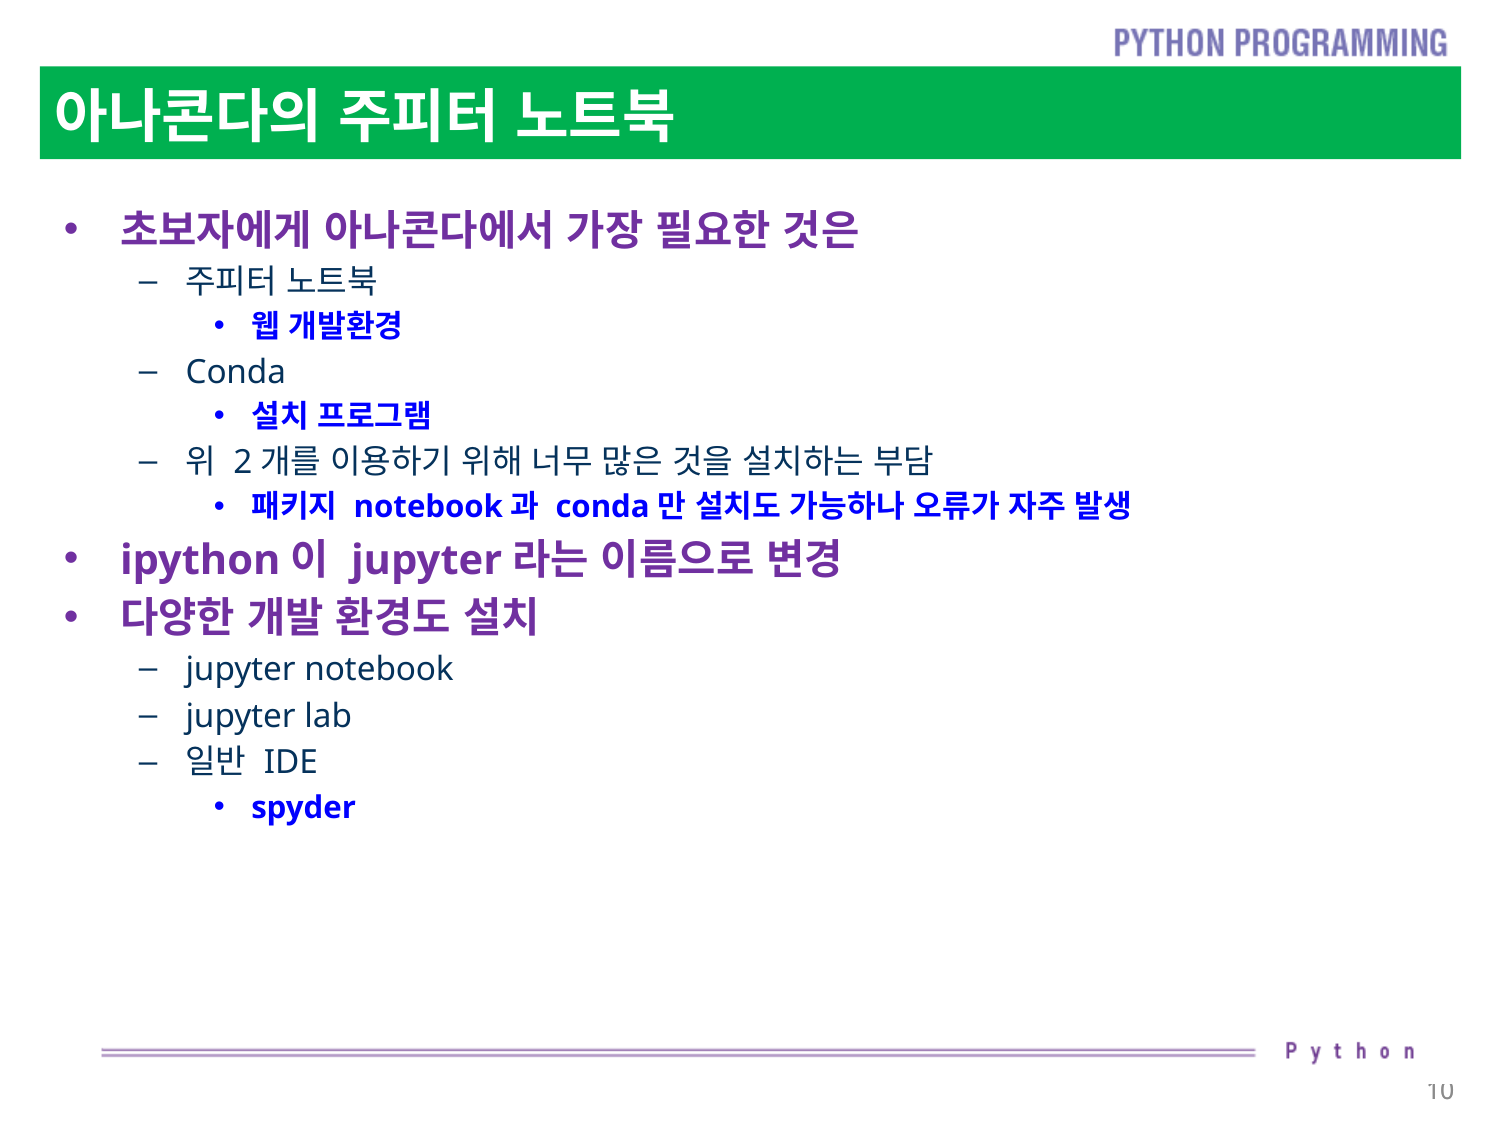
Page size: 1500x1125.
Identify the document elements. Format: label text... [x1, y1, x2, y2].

list 초보자에게 아나콘다에서 가장 필요한 것은 주피터 노트북 웹 개발환경 Conda 설치 프로그램 위 2개를 이용하기 위해 너무 많은 것을 설치하는 부담 패키지 notebook과 conda만 설치도 가능하나 오류가 자주 발생 ipython이 jupyter라는 이름으로 변경 다양한 개발 환경도 설치 jupyter notebook jupyter lab 일반 IDE spyder [48, 195, 1461, 1041]
picture [1106, 13, 1462, 66]
picture [18, 1020, 1483, 1084]
slide_number 10 [1119, 1071, 1470, 1112]
title 아나콘다의 주피터 노트북 [39, 76, 1444, 152]
